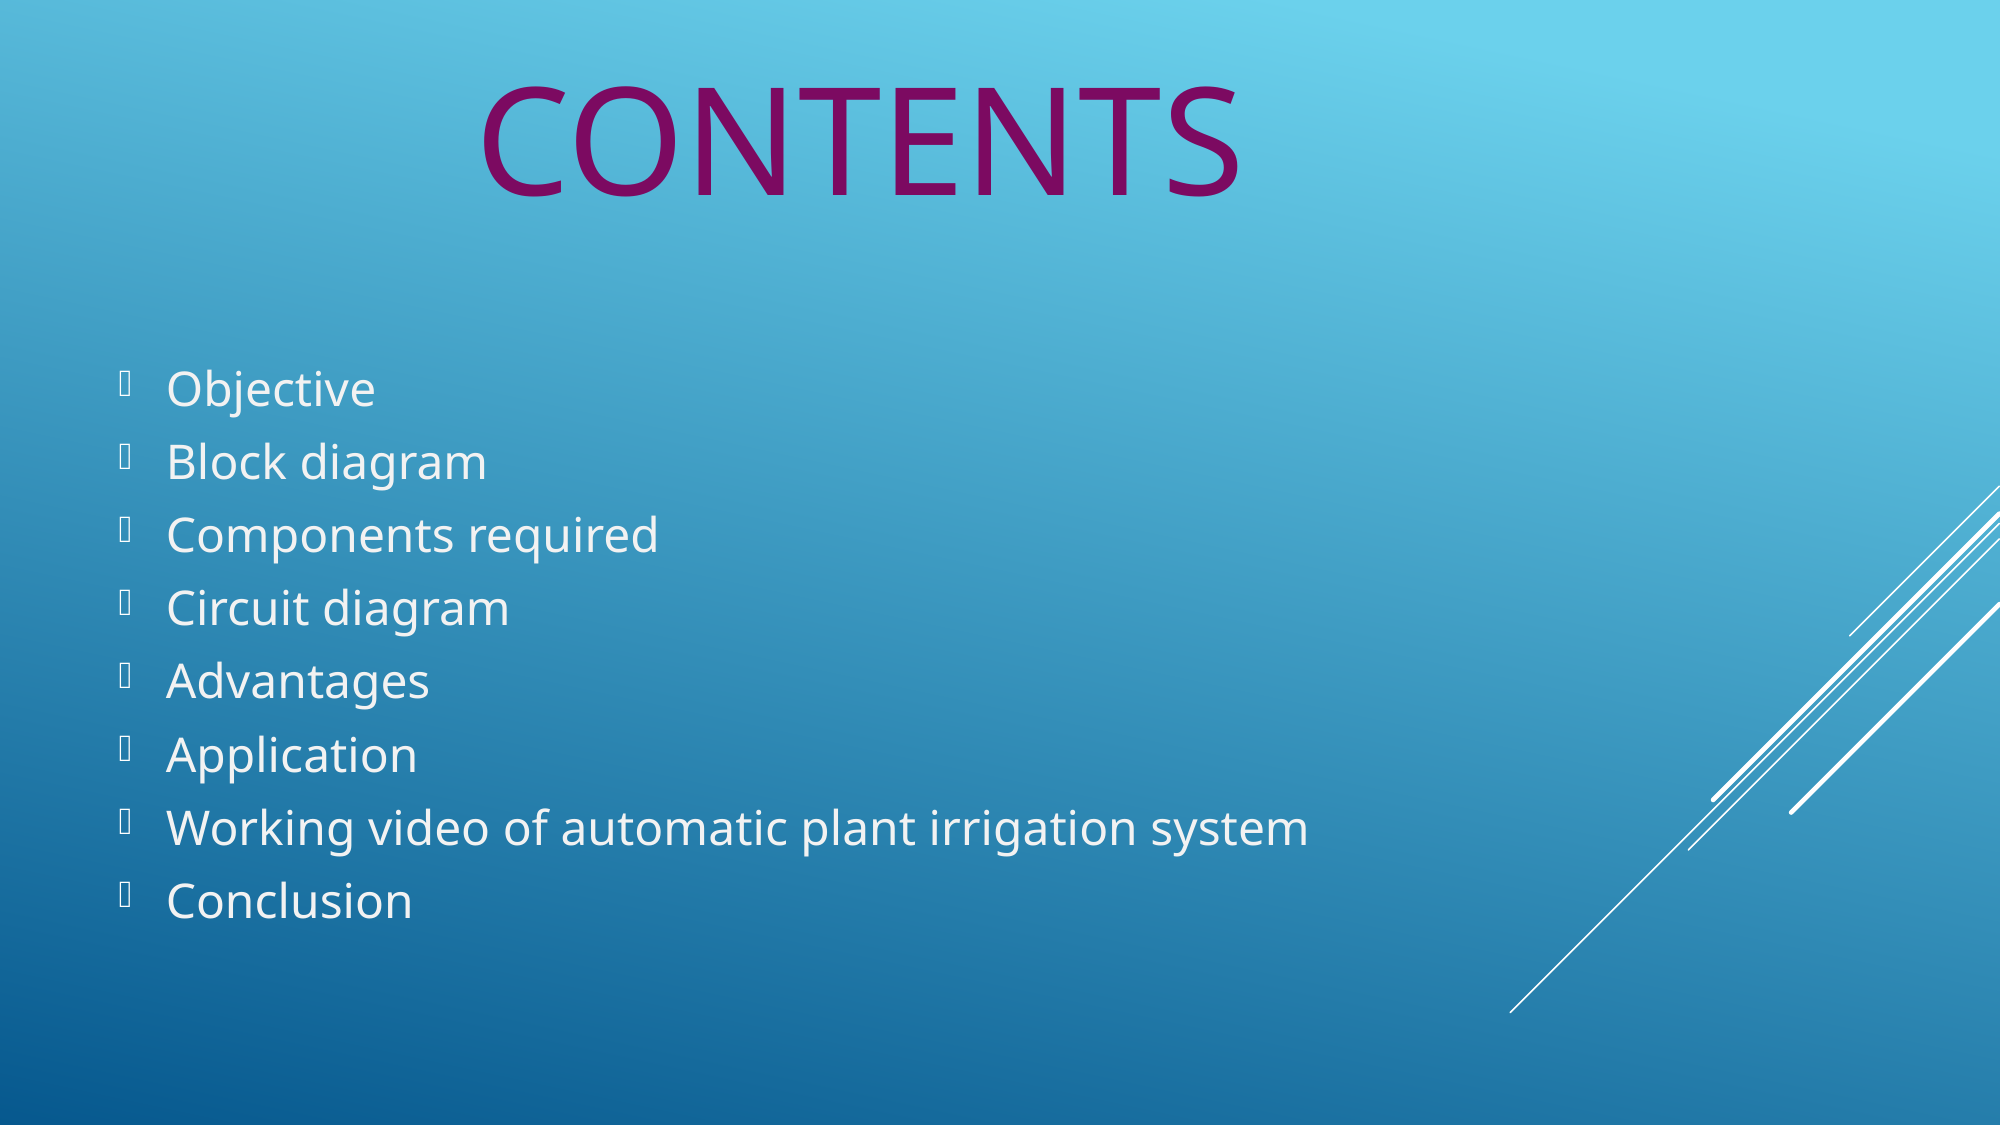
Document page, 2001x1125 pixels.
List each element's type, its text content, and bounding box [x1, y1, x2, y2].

list Objective Block diagram Components required Circuit diagram Advantages Application Working video of automatic plant irrigation system Conclusion [103, 351, 1504, 945]
title contents [160, 11, 1561, 259]
